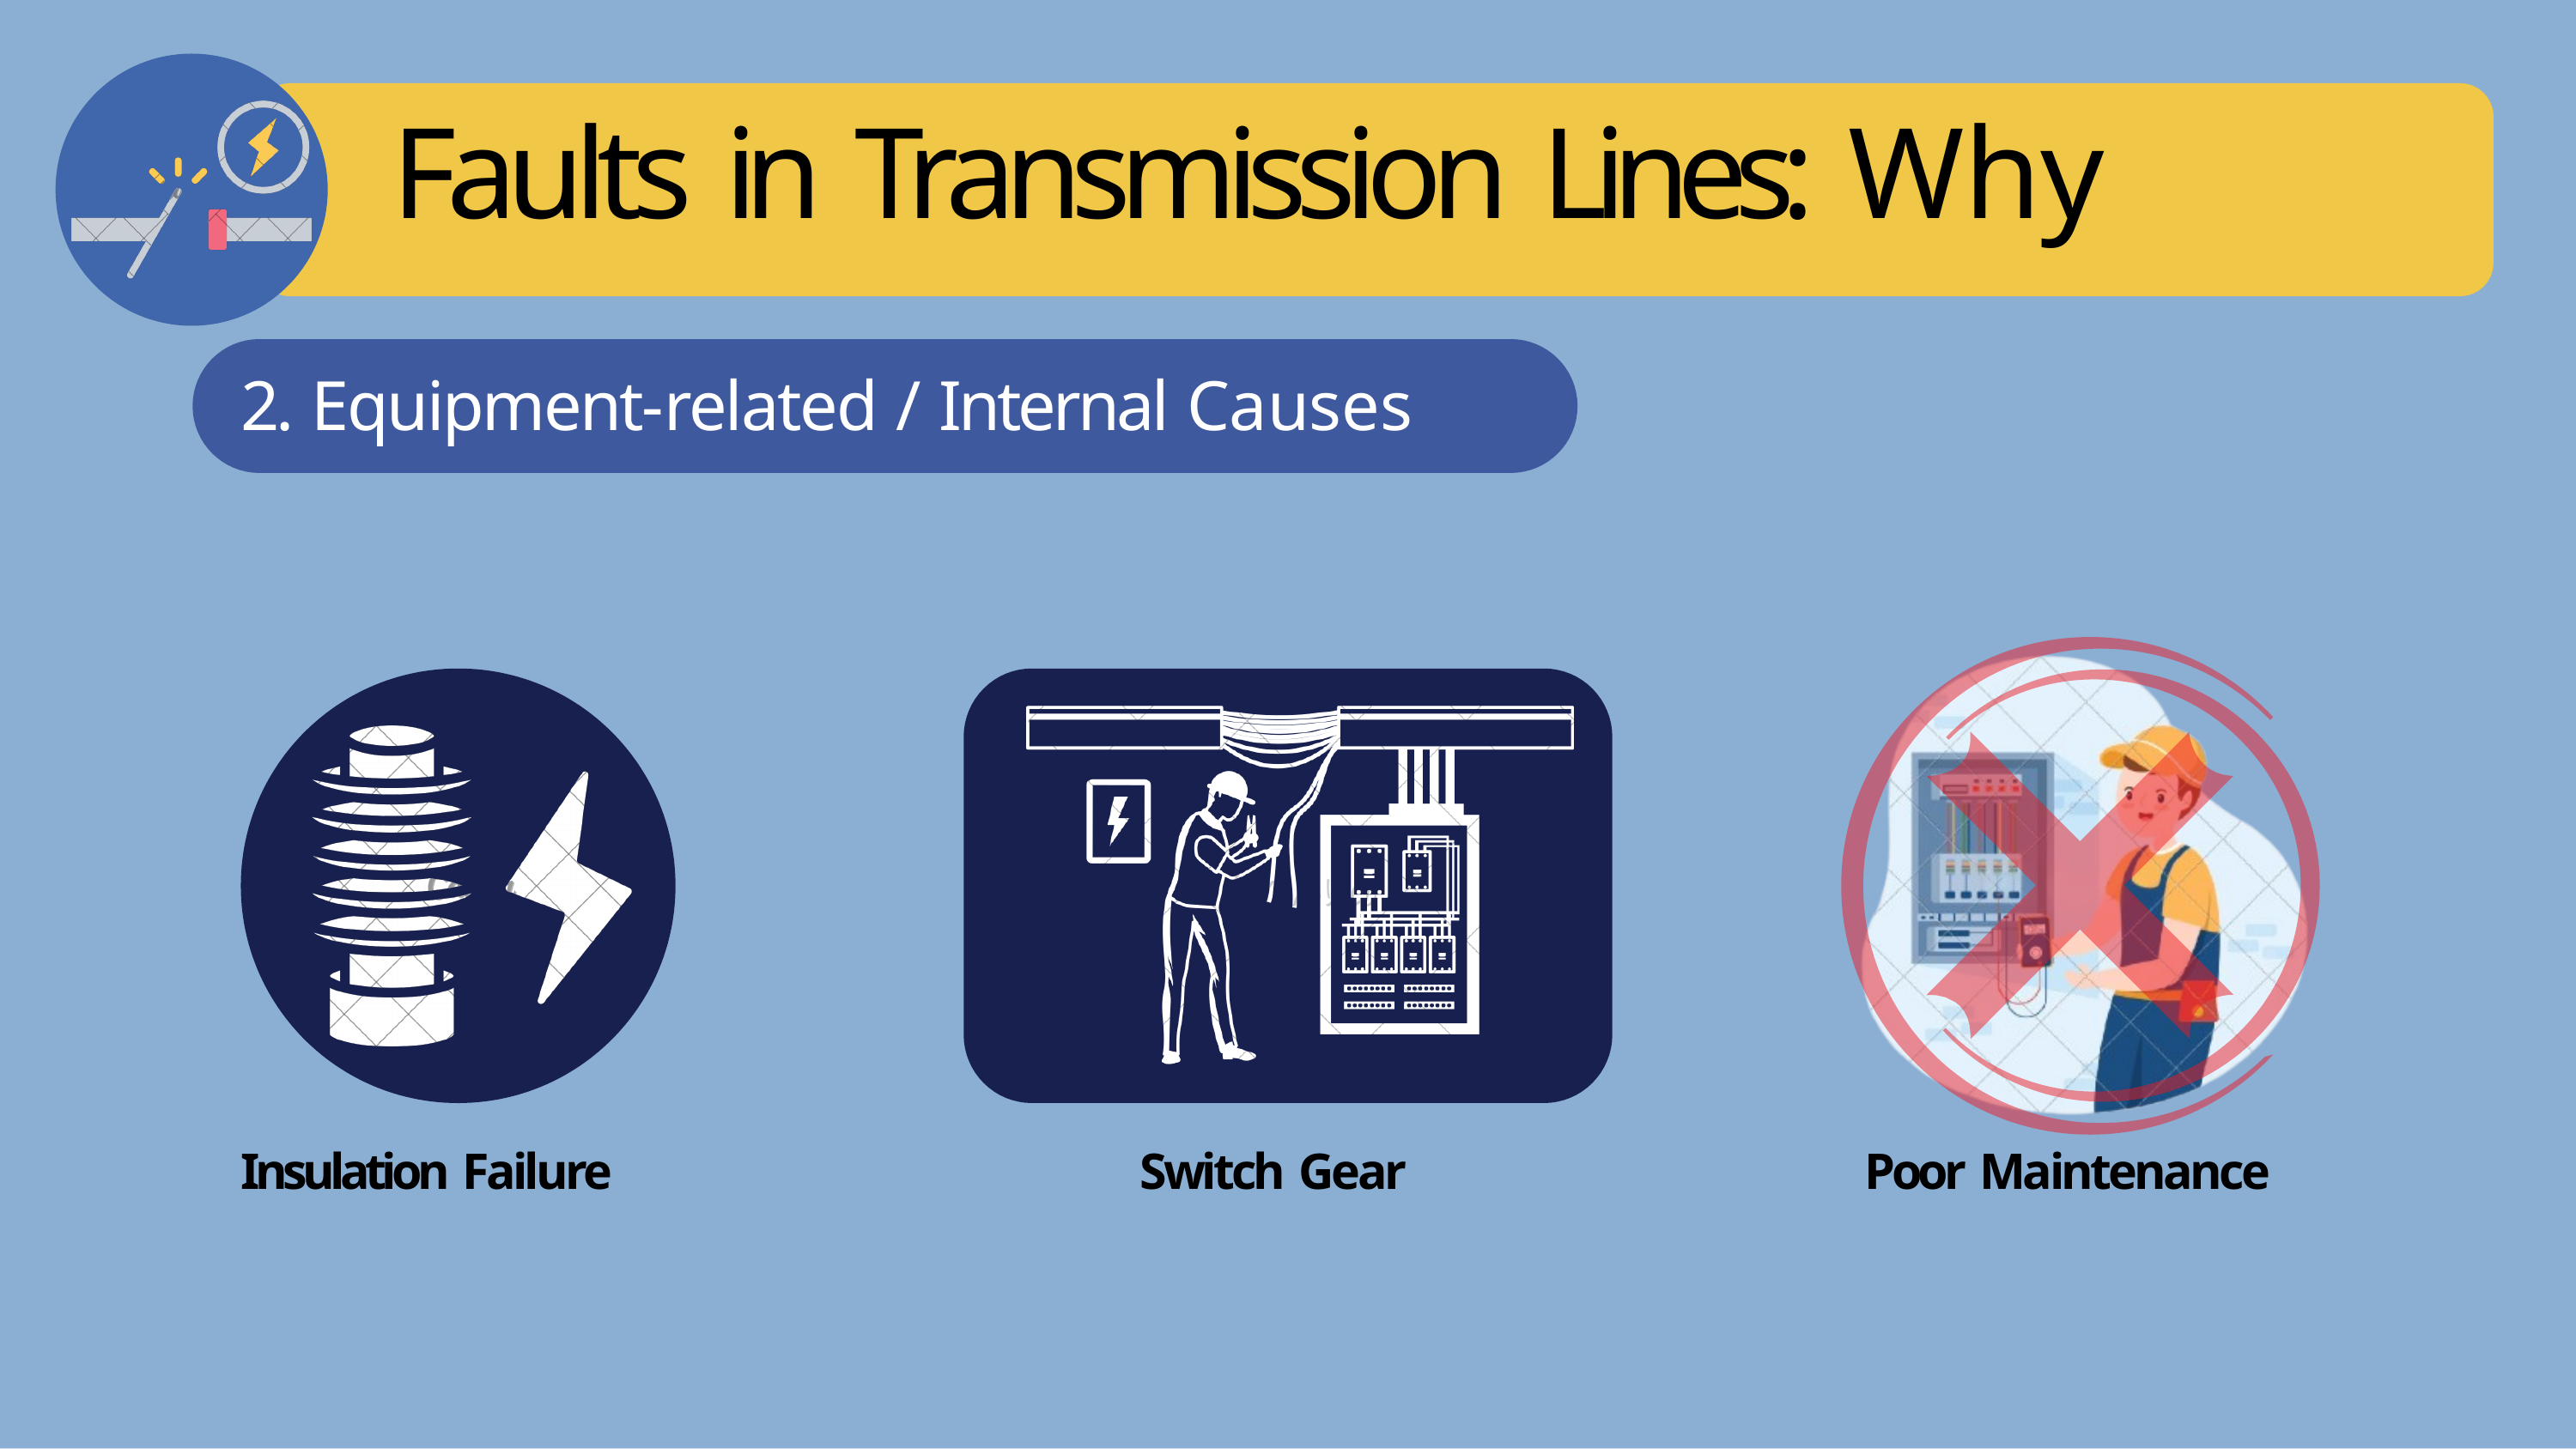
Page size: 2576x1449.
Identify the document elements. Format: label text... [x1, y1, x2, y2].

text_box Poor Maintenance [1862, 1181, 2308, 1200]
title Faults in Transmission Lines: Why [182, 0, 2394, 336]
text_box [240, 668, 676, 1104]
text_box 2. Equipment-related / Internal Causes [239, 361, 1498, 445]
text_box Switch Gear [1138, 1181, 1438, 1200]
text_box [192, 339, 1578, 473]
text_box Insulation Failure [239, 1137, 659, 1200]
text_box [963, 599, 2576, 1172]
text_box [55, 53, 328, 326]
text_box [2394, 82, 2494, 297]
